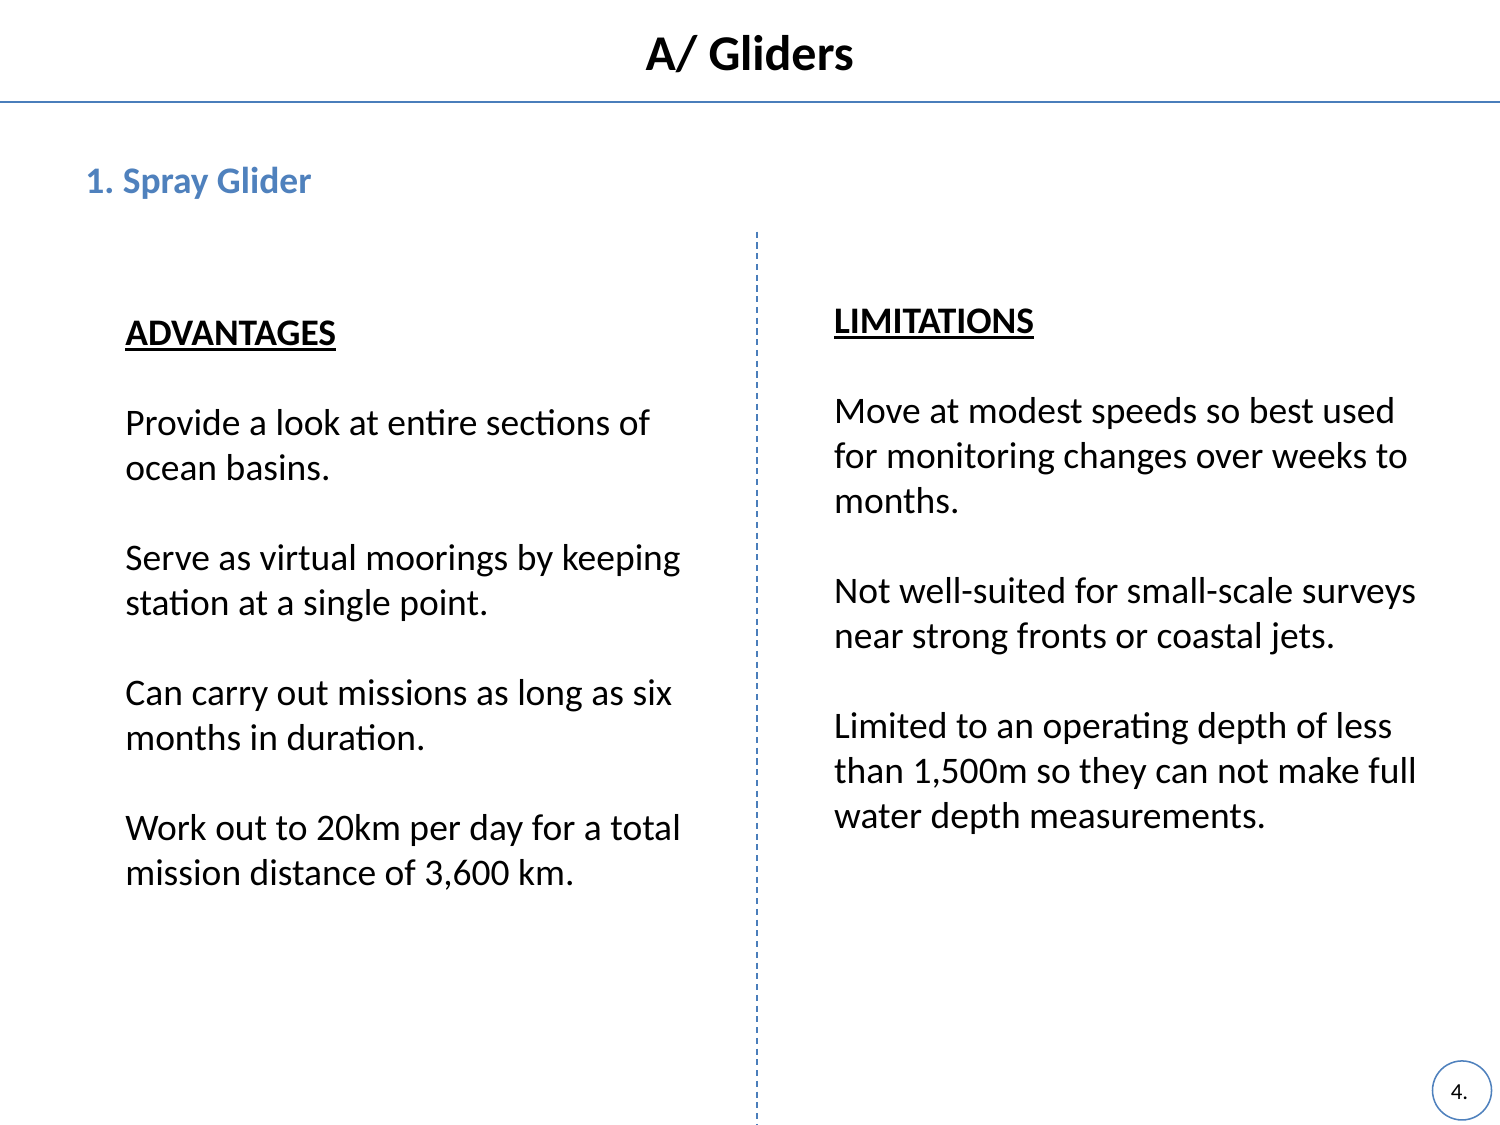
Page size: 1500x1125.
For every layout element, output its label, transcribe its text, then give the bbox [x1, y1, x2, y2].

title A/ Gliders [0, 0, 1500, 101]
text_box 1. Spray Glider [70, 148, 433, 209]
text_box ADVANTAGES Provide a look at entire sections of ocean basins. Serve as virtual moorings by keeping station at a single point. Can carry out missions as long as six months in duration. Work out to 20km per day for a total mission distance of 3,600 km. [110, 300, 714, 991]
text_box 4. [1436, 1069, 1500, 1112]
text_box [1438, 1112, 1486, 1123]
text_box [1430, 1072, 1436, 1109]
text_box [1438, 1058, 1486, 1069]
text_box LIMITATIONS Move at modest speeds so best used for monitoring changes over weeks to months. Not well-suited for small-scale surveys near strong fronts or coastal jets. Limited to an operating depth of less than 1,500m so they can not make full water depth measurements. [819, 288, 1461, 889]
